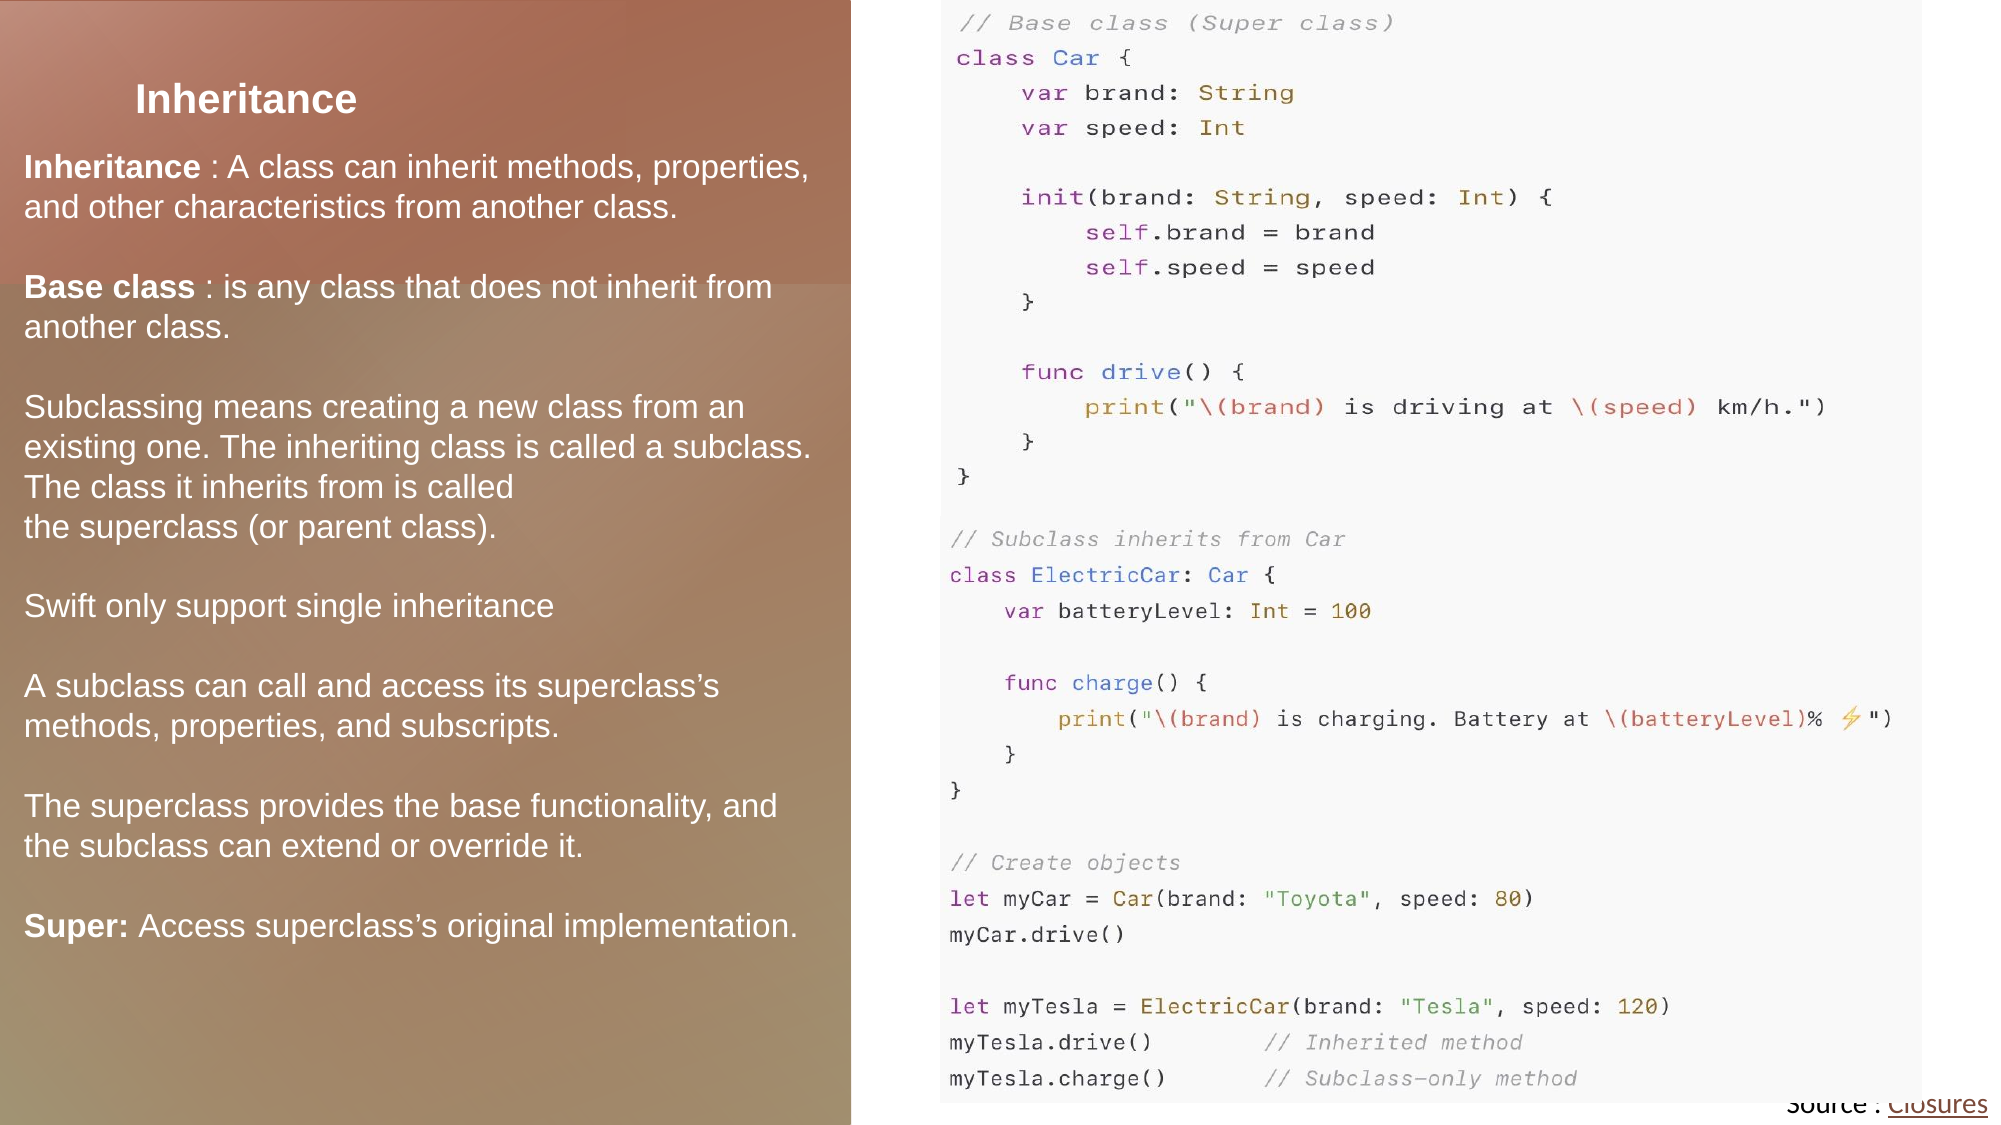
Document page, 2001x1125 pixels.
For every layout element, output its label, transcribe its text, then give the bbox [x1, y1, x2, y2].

picture [940, 0, 1922, 1103]
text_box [0, 0, 853, 1125]
text_box Source : Closures [1771, 1076, 2000, 1125]
